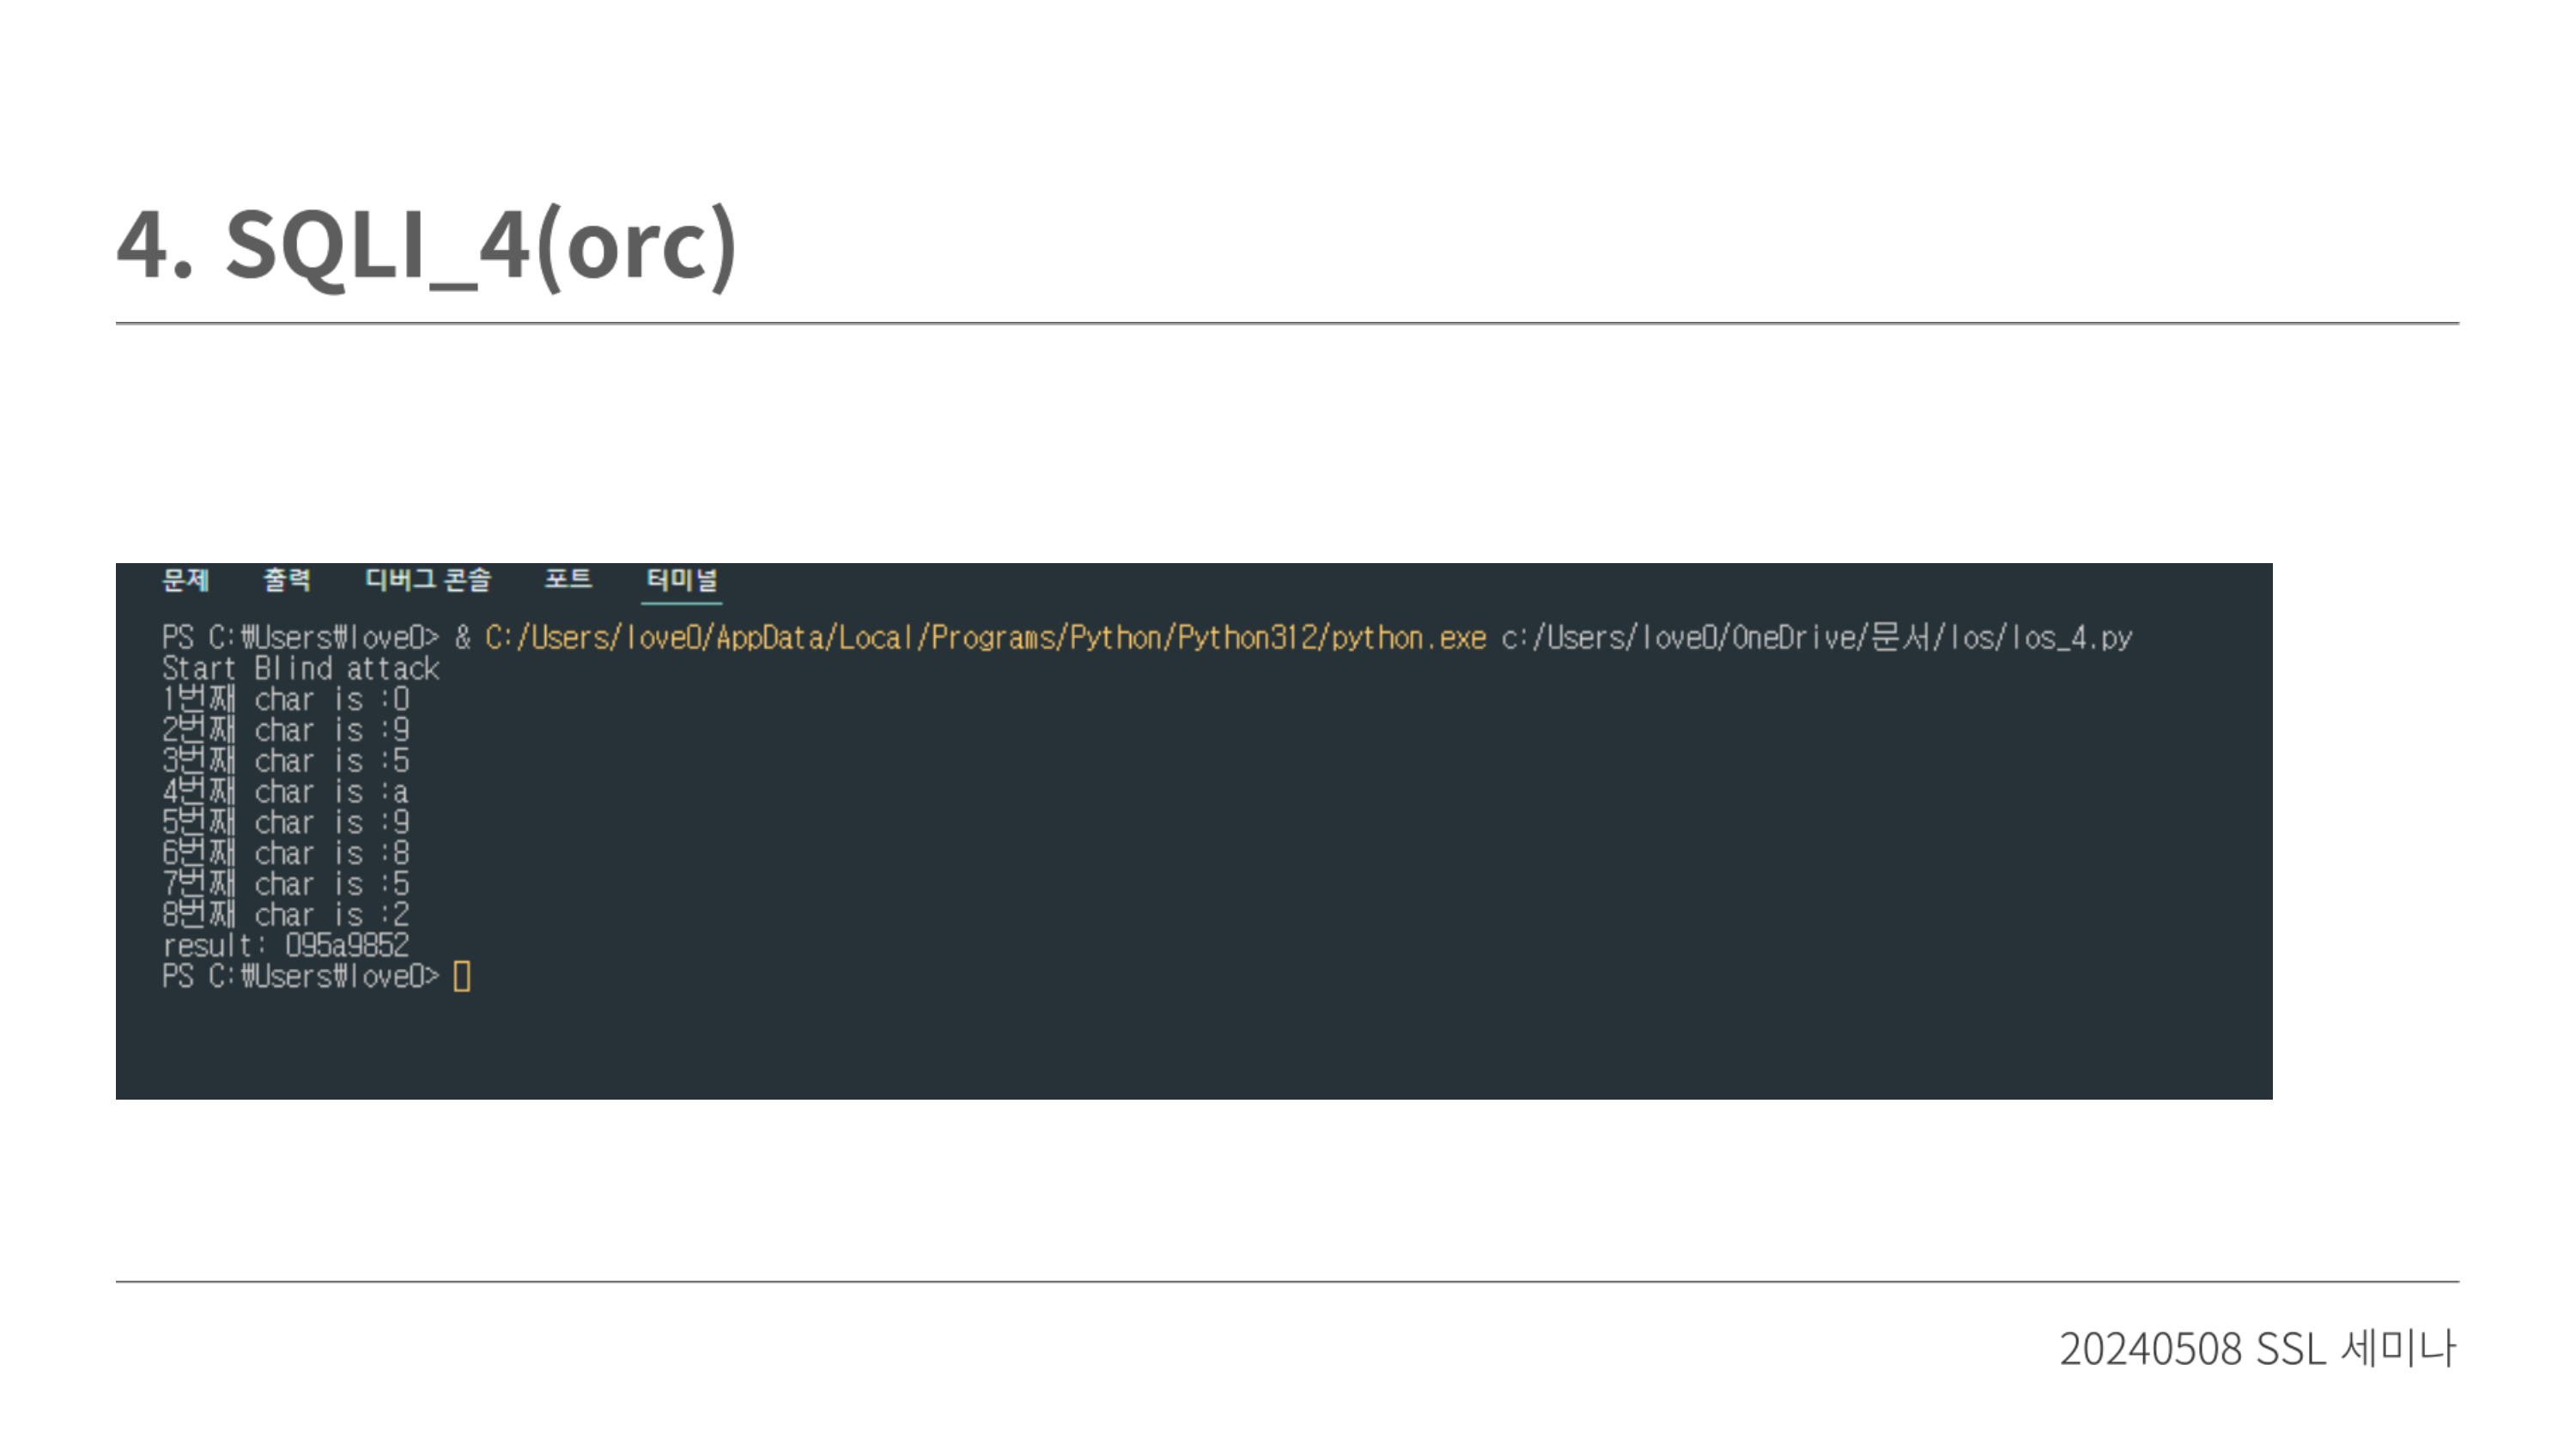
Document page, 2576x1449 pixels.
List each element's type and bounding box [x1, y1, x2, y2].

text_box [116, 1280, 2460, 1283]
picture [88, 151, 823, 509]
text_box [827, 322, 2460, 325]
text_box [116, 562, 2273, 1100]
picture [1935, 1301, 2556, 1419]
